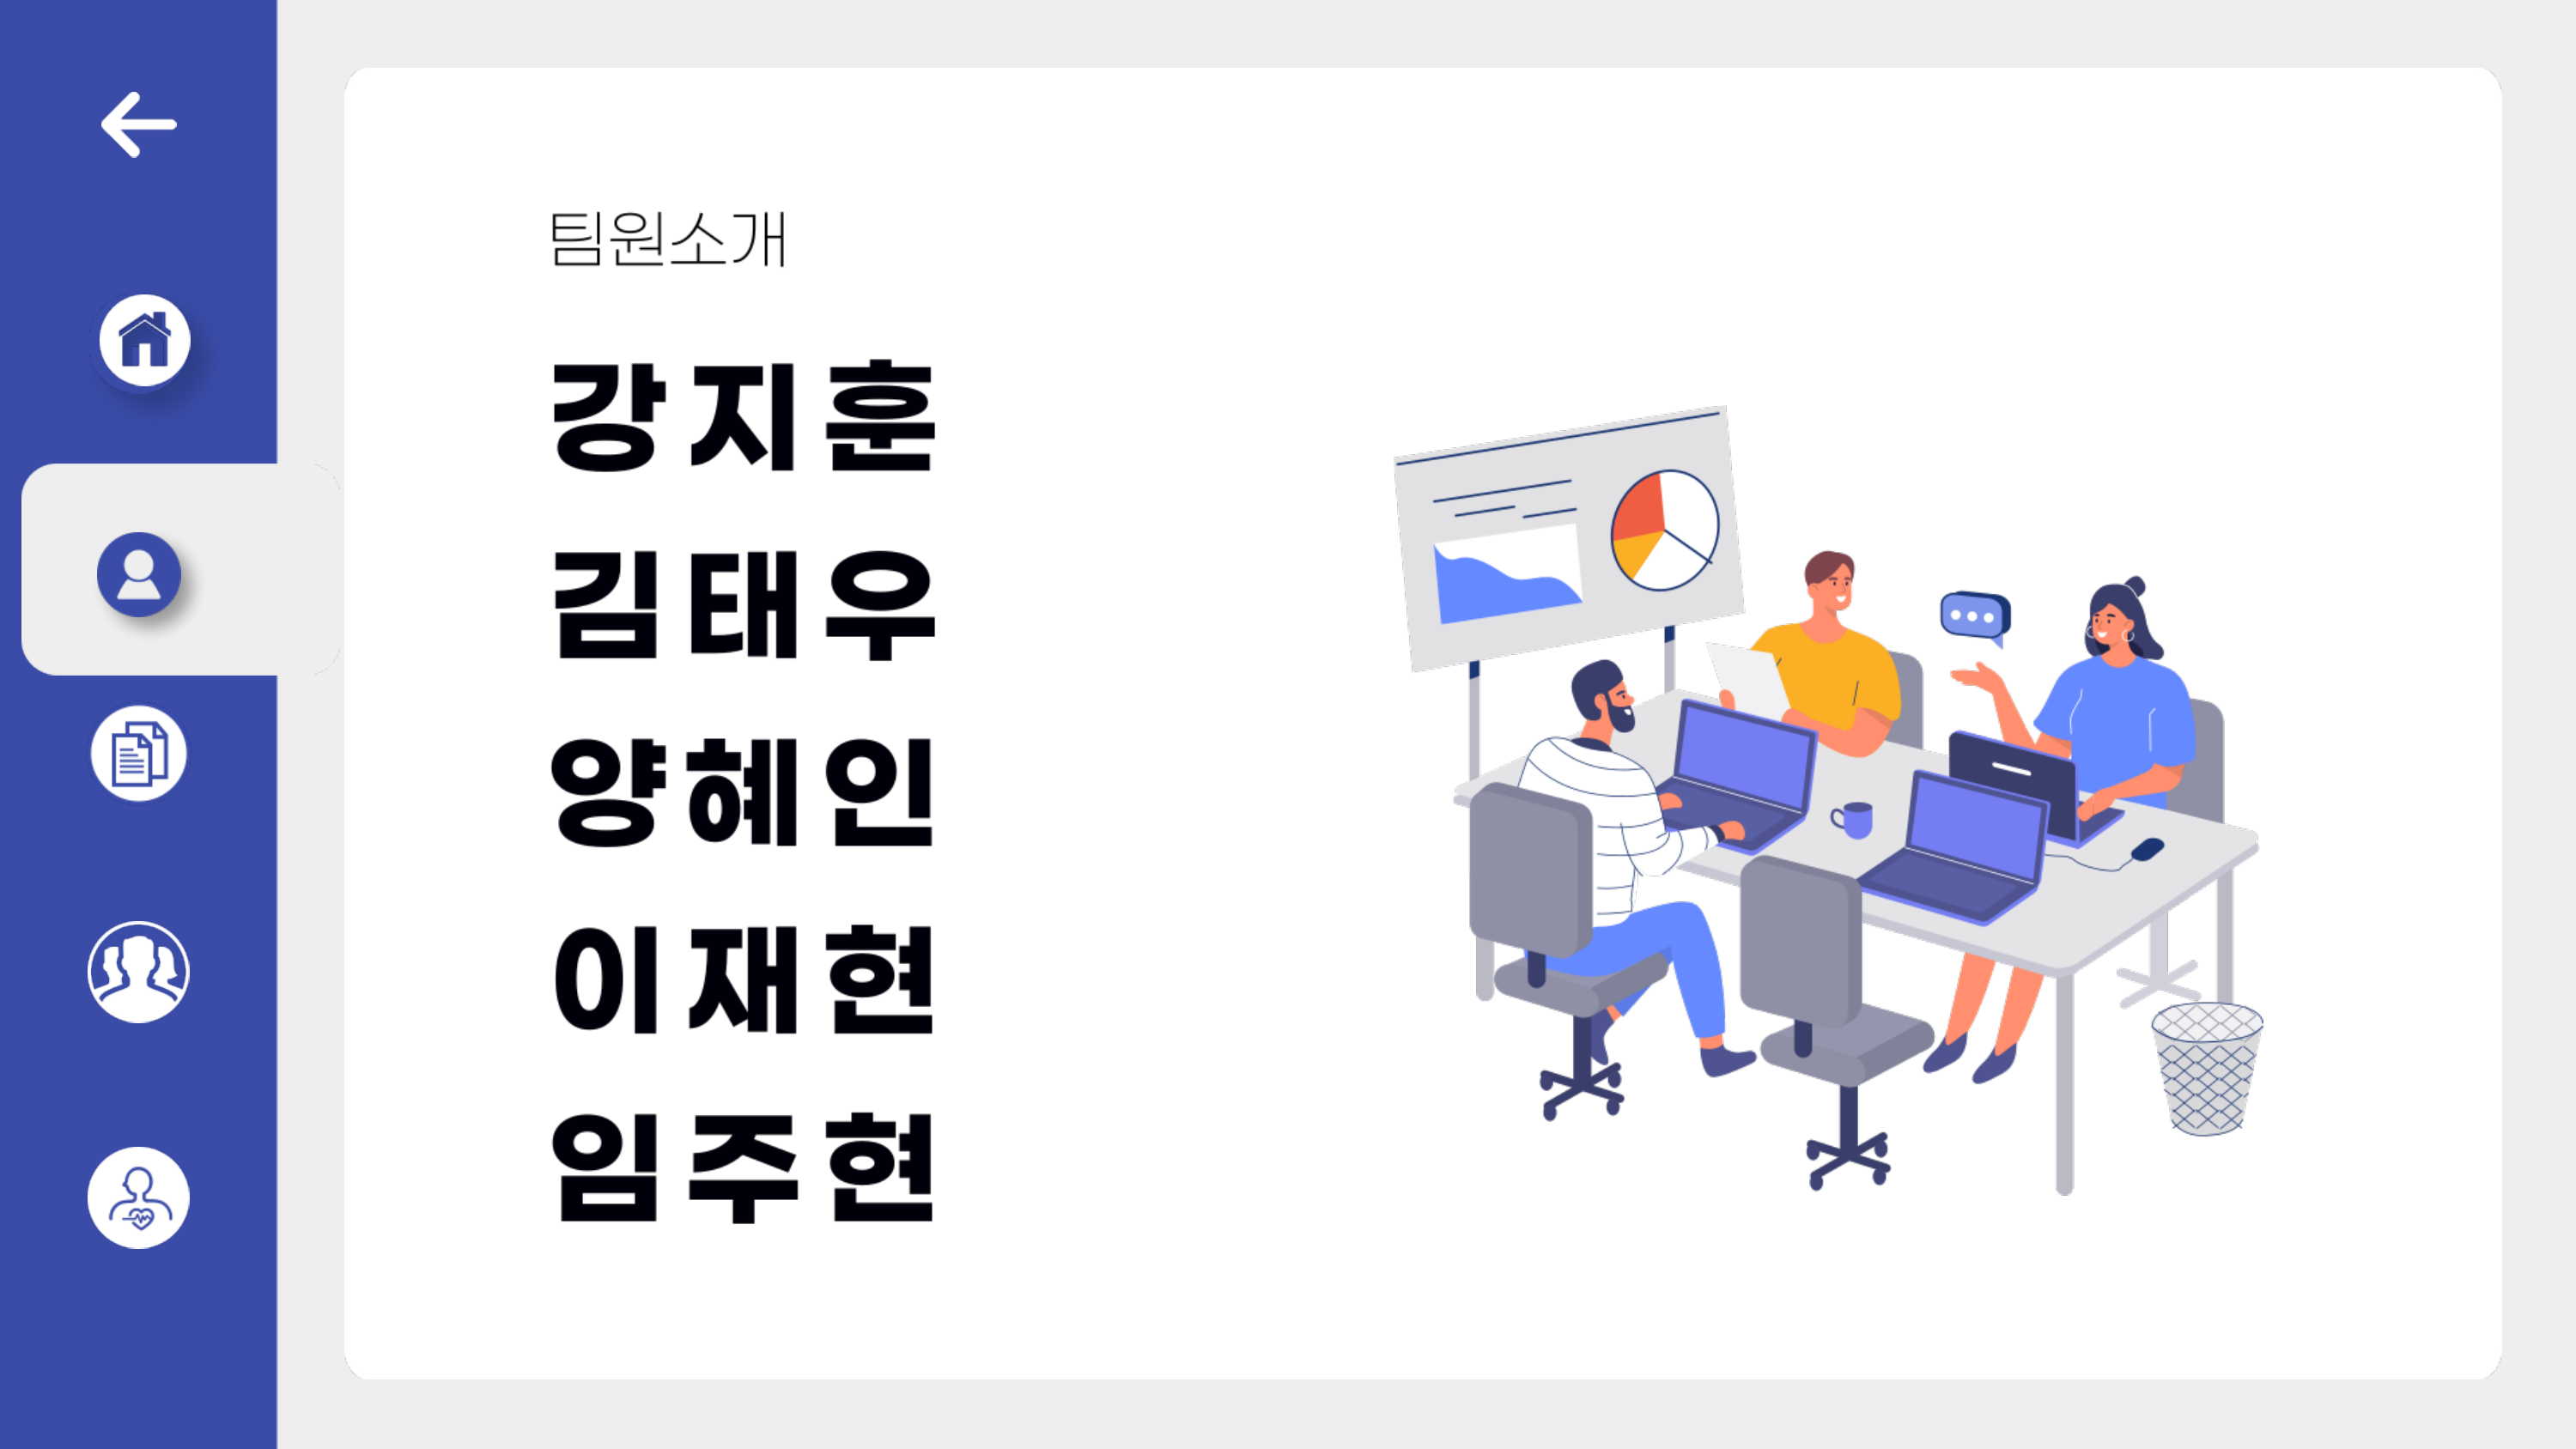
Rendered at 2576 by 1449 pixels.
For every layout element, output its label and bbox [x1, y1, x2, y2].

text_box [88, 292, 190, 394]
picture [505, 173, 1071, 1355]
text_box [96, 532, 181, 617]
text_box [68, 682, 210, 825]
text_box [21, 464, 341, 676]
text_box [0, 0, 279, 1449]
text_box [344, 68, 2503, 1379]
text_box [100, 294, 191, 386]
text_box [88, 921, 191, 1023]
text_box [1393, 405, 2263, 1198]
text_box [100, 92, 177, 158]
text_box [88, 1147, 191, 1249]
